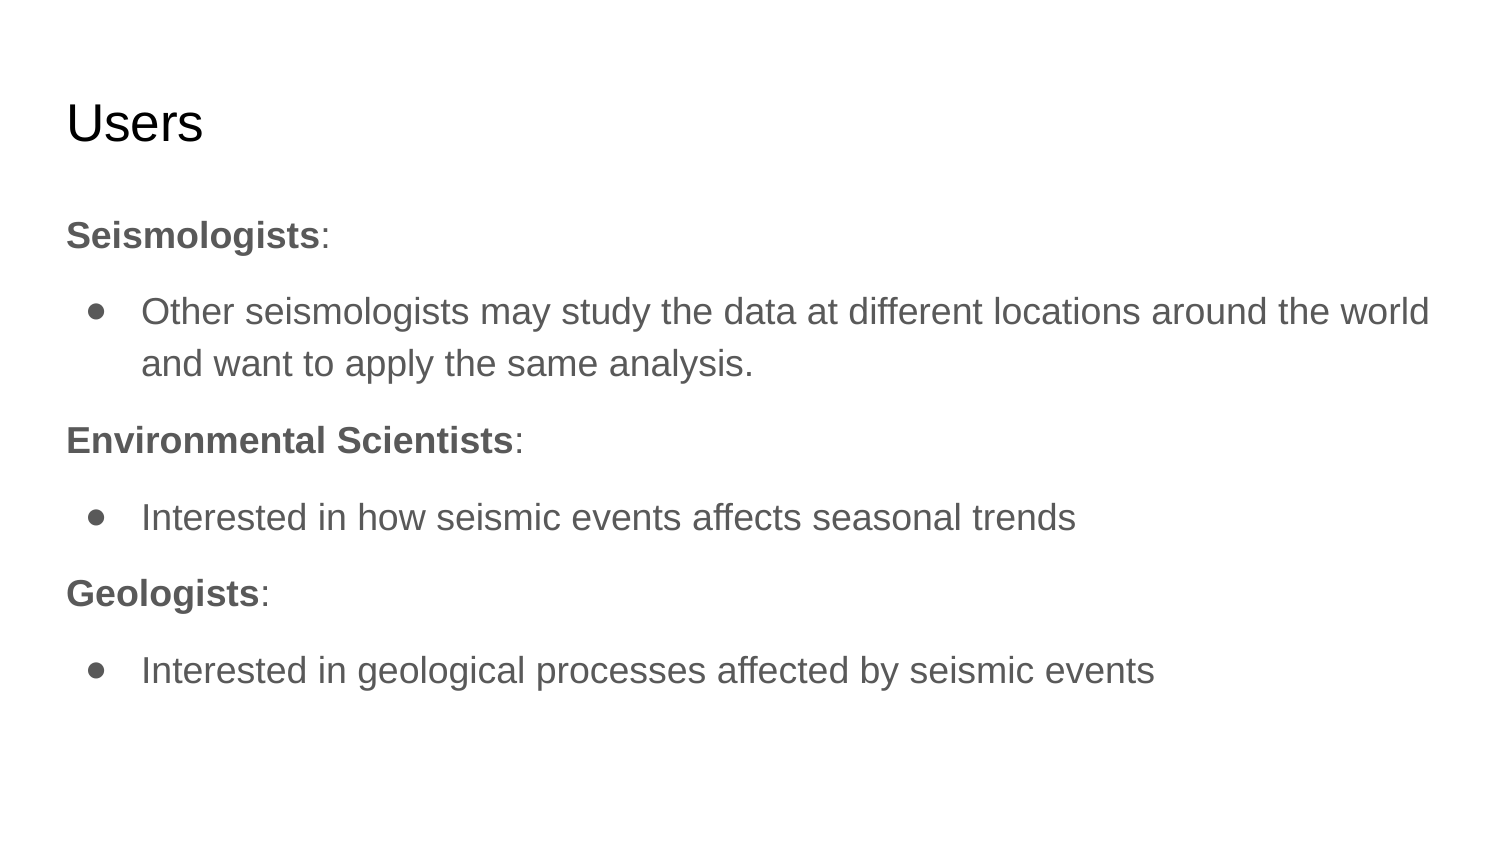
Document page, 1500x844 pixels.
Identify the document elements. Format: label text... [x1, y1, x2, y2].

title Users [51, 72, 1449, 167]
list Seismologists: Other seismologists may study the data at different locations around the world and want to apply the same analysis. Environmental Scientists: Interested in how seismic events affects seasonal trends Geologists: Interested in geological processes affected by seismic events [51, 189, 1449, 750]
